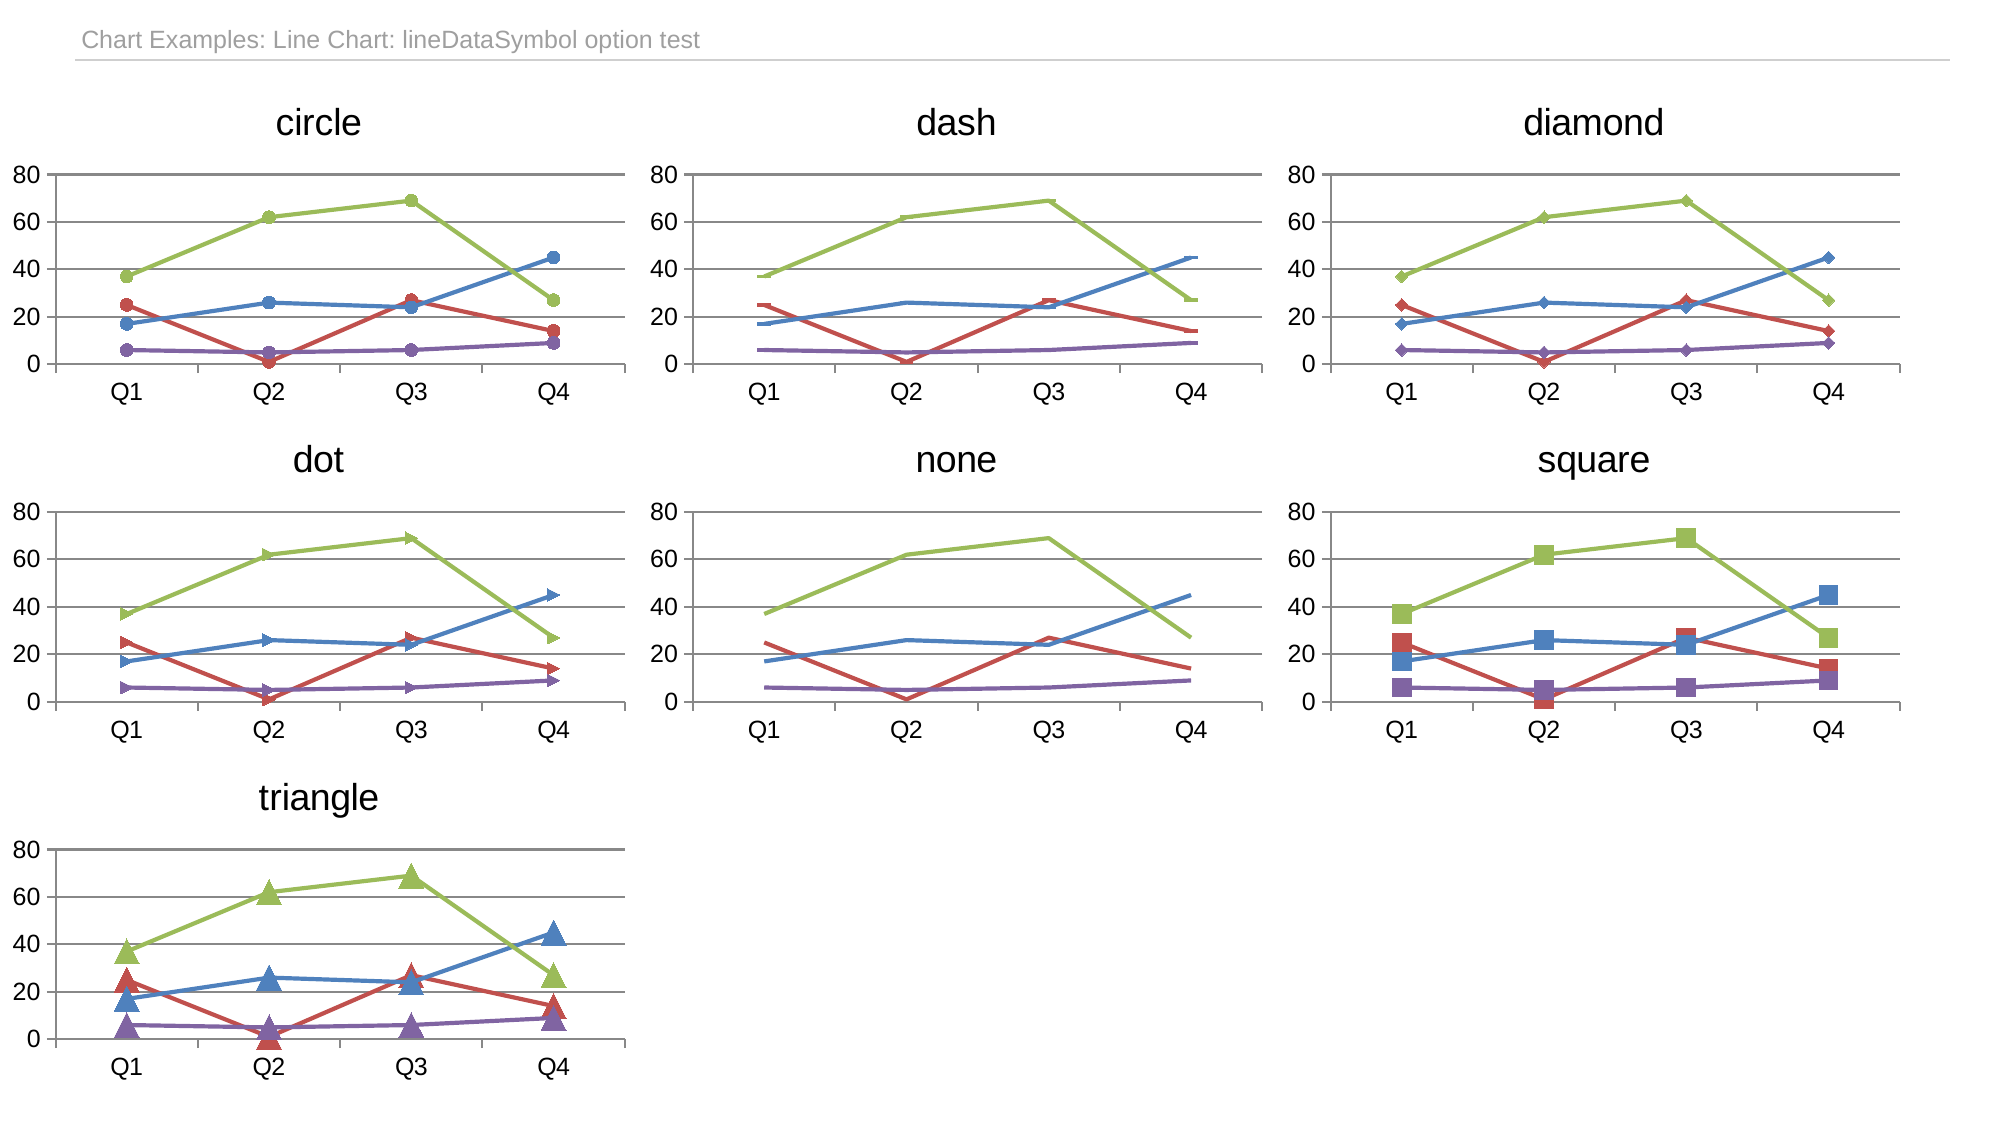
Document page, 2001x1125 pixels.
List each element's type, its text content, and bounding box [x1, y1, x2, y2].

table_header Chart Examples: Line Chart: lineDataSymbol option test [75, 19, 1950, 59]
chart [0, 74, 1913, 1088]
